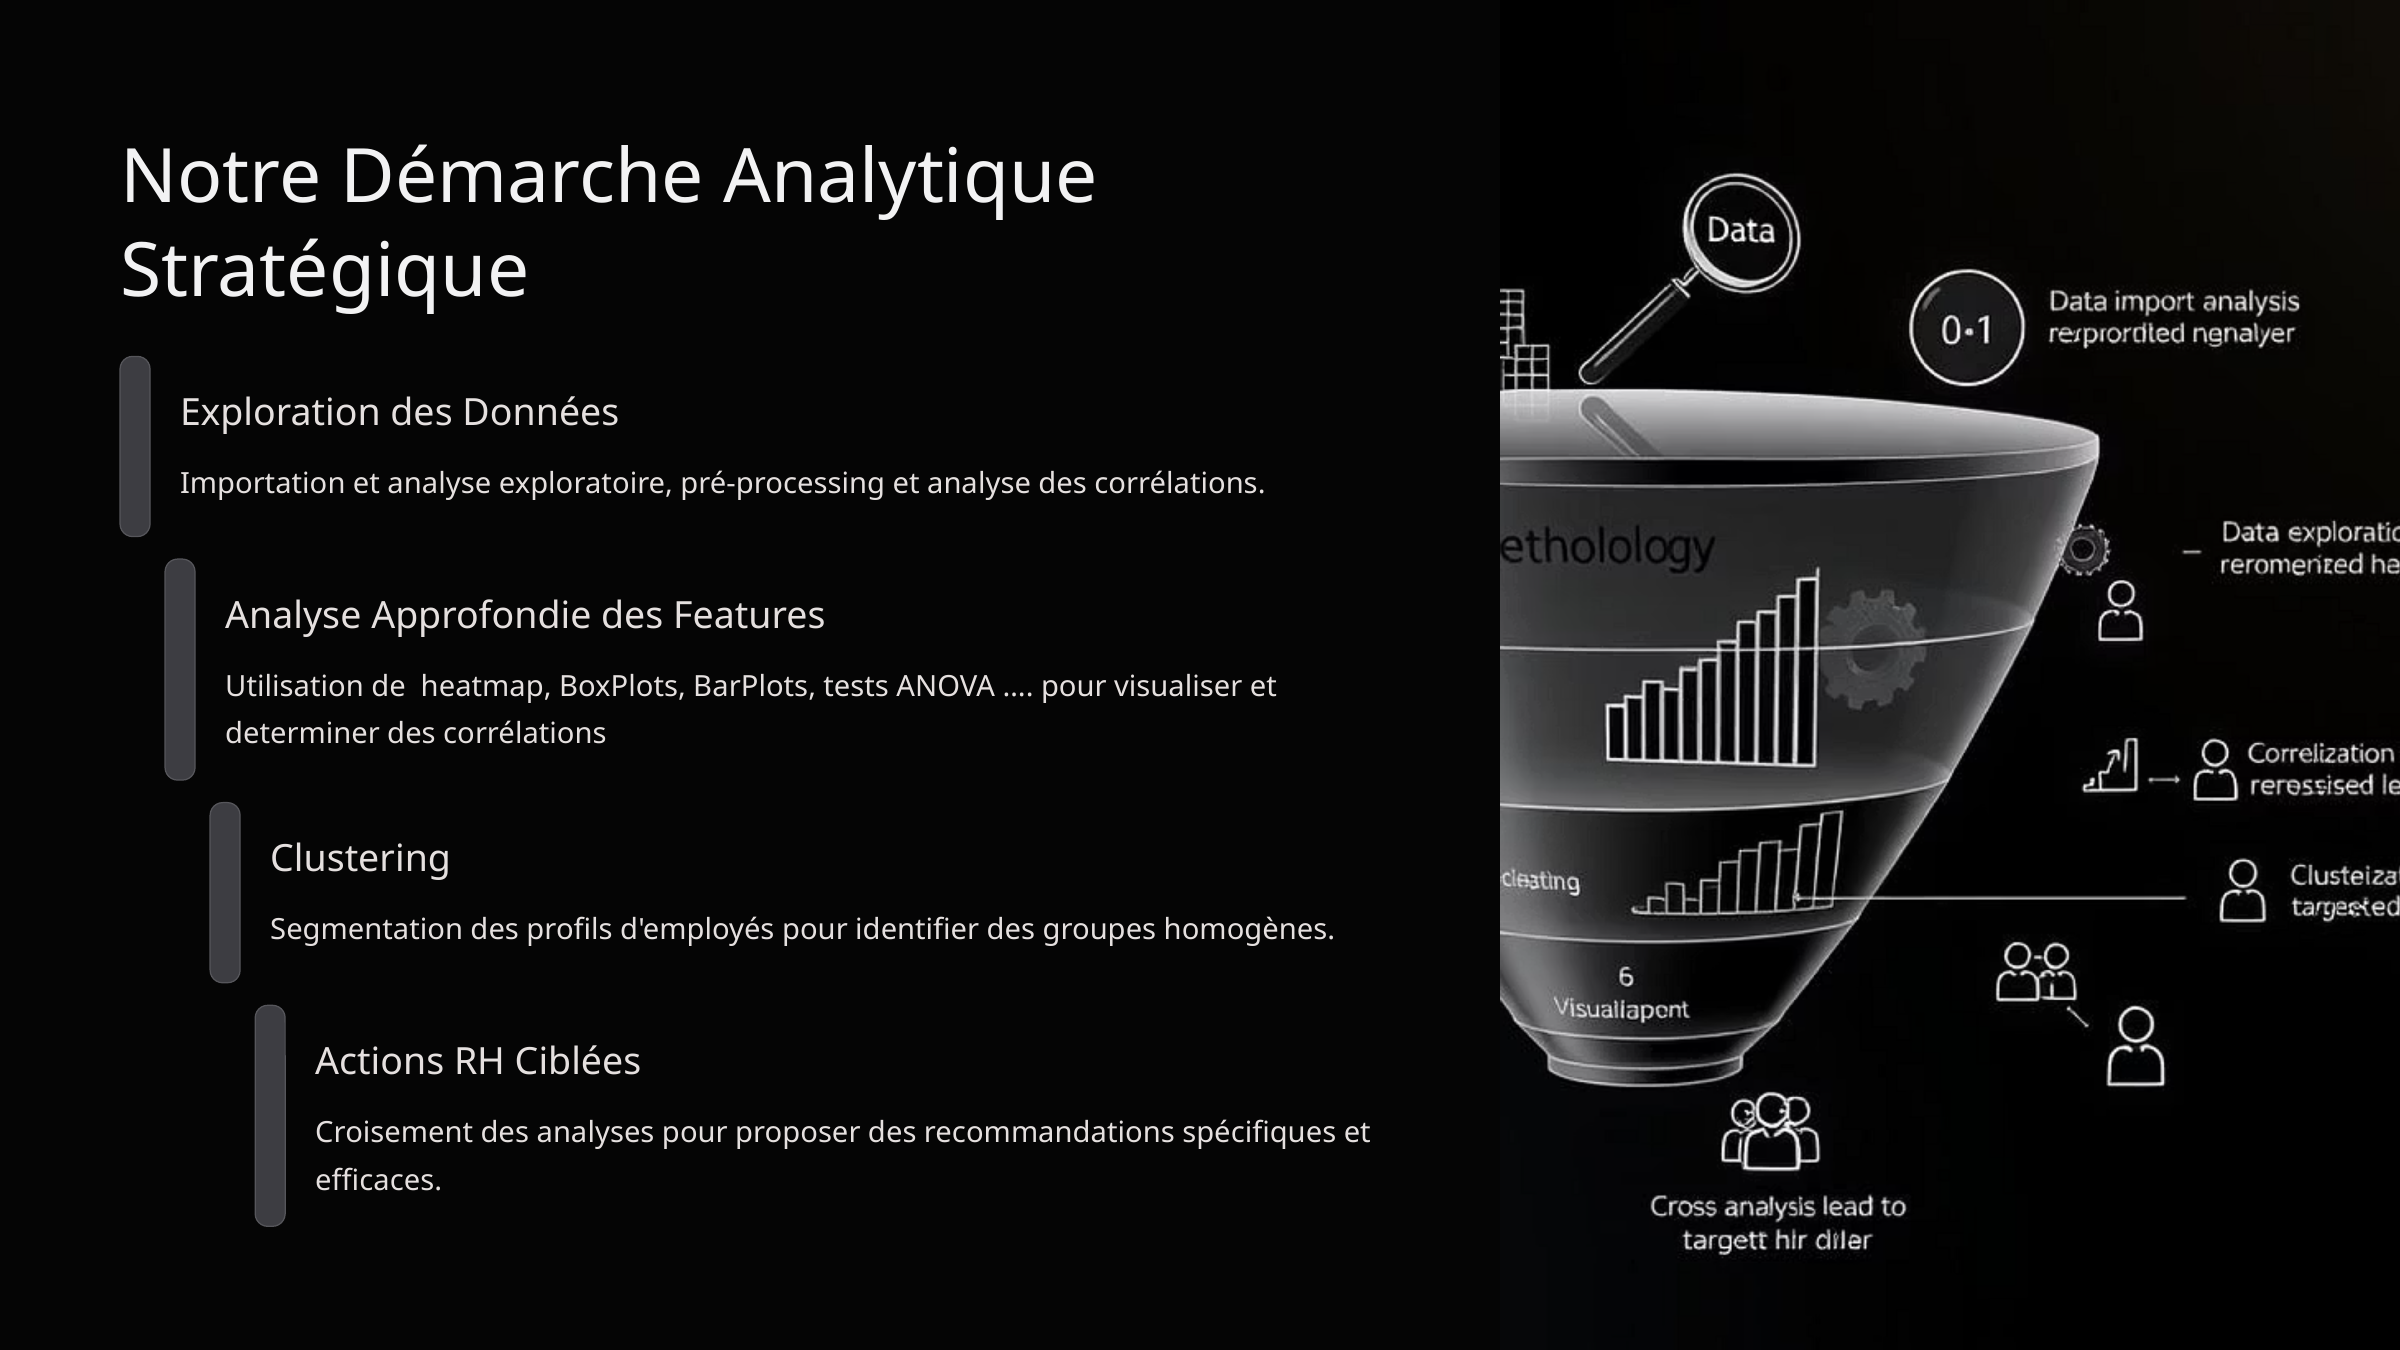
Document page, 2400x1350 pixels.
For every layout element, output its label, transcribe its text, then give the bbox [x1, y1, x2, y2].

text_box [165, 559, 196, 781]
text_box Clustering [270, 832, 732, 880]
text_box Actions RH Ciblées [315, 1035, 691, 1083]
text_box [210, 802, 241, 983]
picture [1499, 0, 2400, 1350]
text_box Importation et analyse exploratoire, pré-processing et analyse des corrélations. [180, 451, 1380, 500]
text_box Exploration des Données [180, 386, 636, 434]
text_box Croisement des analyses pour proposer des recommandations spécifiques et efficaces. [315, 1100, 1380, 1197]
text_box Analyse Approfondie des Features [225, 589, 860, 636]
text_box Segmentation des profils d'employés pour identifier des groupes homogènes. [270, 897, 1380, 946]
text_box [255, 1005, 286, 1227]
text_box Utilisation de heatmap, BoxPlots, BarPlots, tests ANOVA …. pour visualiser et determiner des corrélations [225, 654, 1380, 751]
text_box [120, 356, 151, 537]
text_box Notre Démarche Analytique Stratégique [120, 123, 1380, 312]
